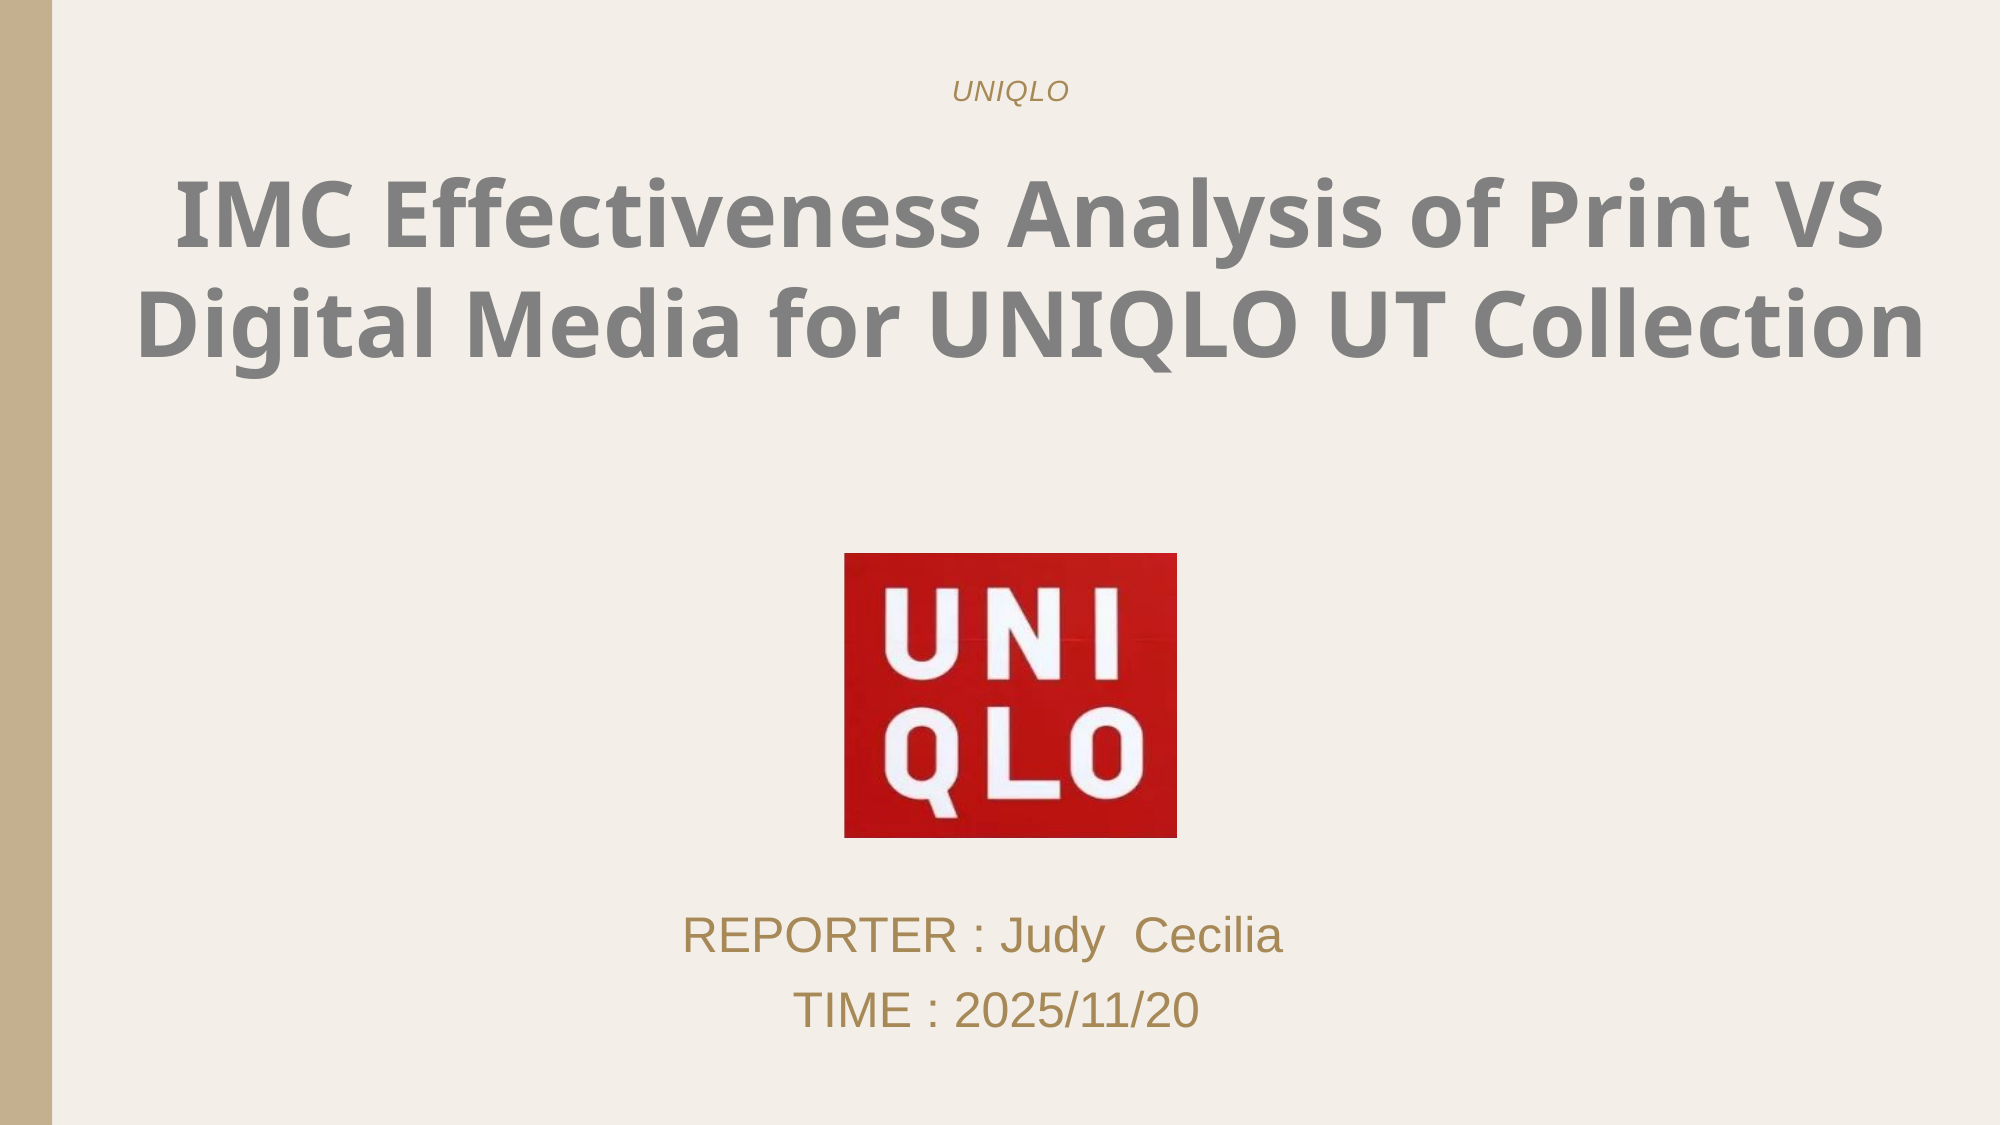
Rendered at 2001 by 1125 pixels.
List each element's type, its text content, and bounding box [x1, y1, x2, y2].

text_box REPORTER : Judy Cecilia [667, 894, 1366, 970]
text_box IMC Effectiveness Analysis of Print VS Digital Media for UNIQLO UT Collection [117, 148, 1946, 383]
text_box TIME : 2025/11/20 [777, 970, 1244, 1046]
picture [844, 553, 1177, 838]
text_box UNIQLO [873, 64, 1148, 148]
